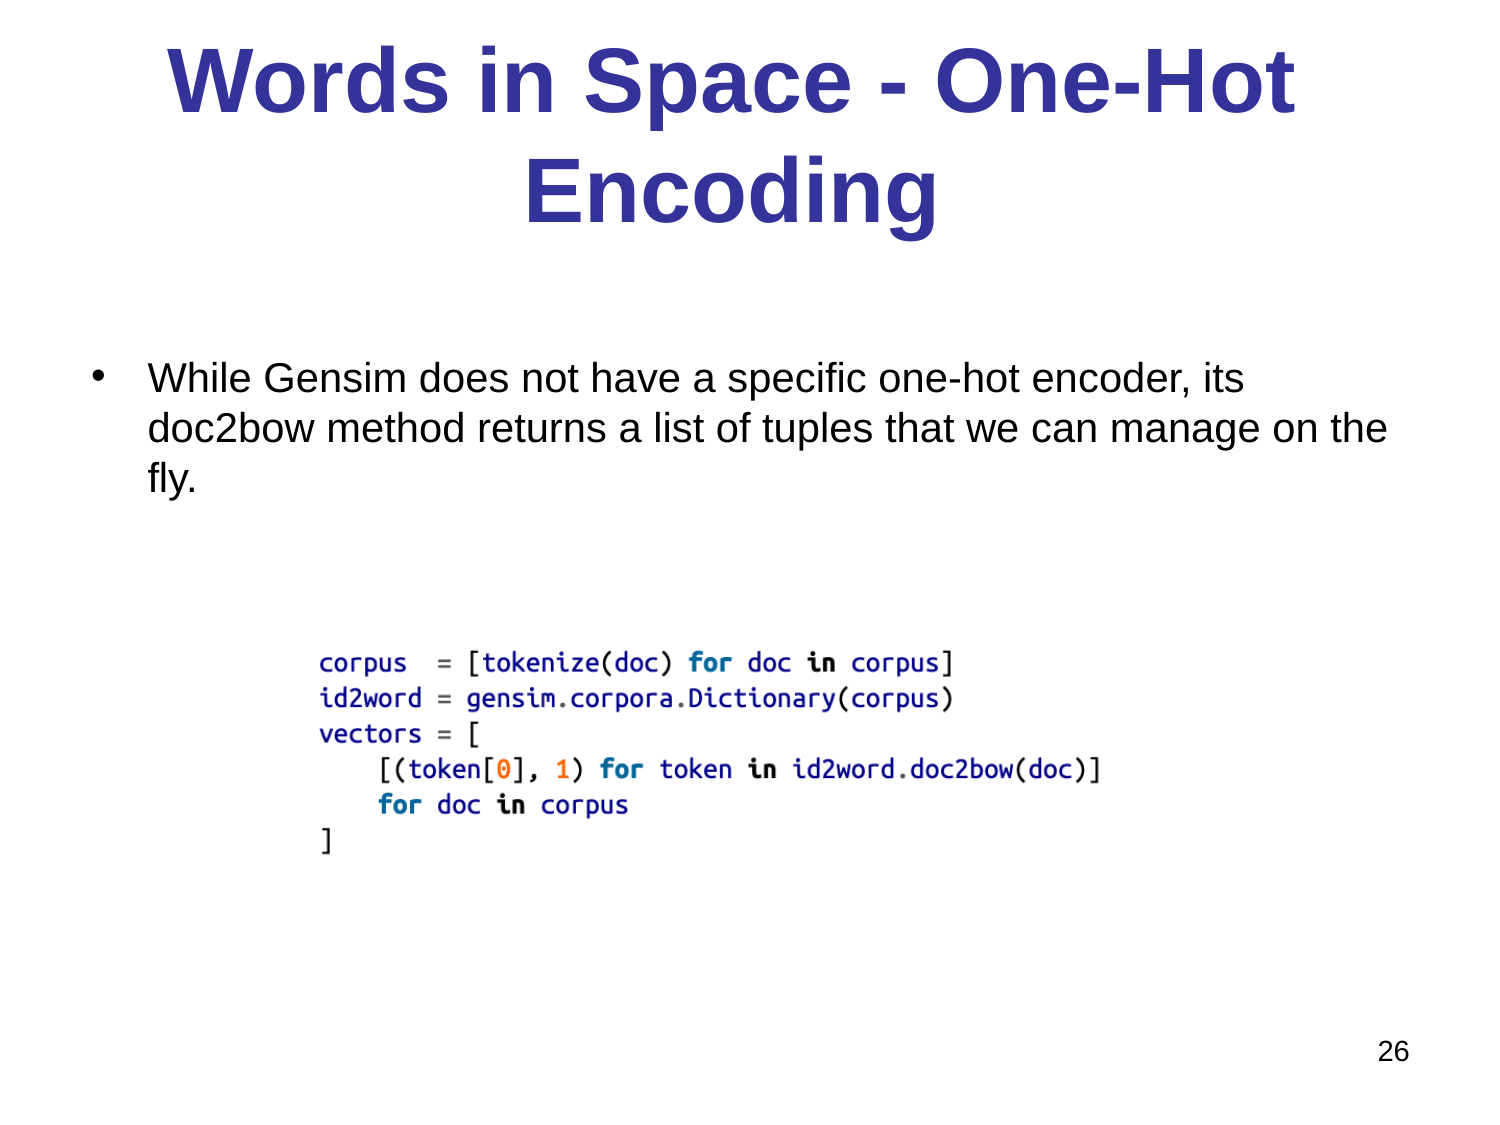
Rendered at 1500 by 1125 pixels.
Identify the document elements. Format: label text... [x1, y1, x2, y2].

title Words in Space - One-Hot Encoding [57, 37, 1408, 172]
list While Gensim does not have a specific one-hot encoder, its doc2bow method returns a list of tuples that we can manage on the fly. [57, 343, 1408, 1086]
picture [265, 633, 1156, 869]
slide_number 26 [1074, 1024, 1425, 1103]
text_box [49, 172, 1447, 279]
